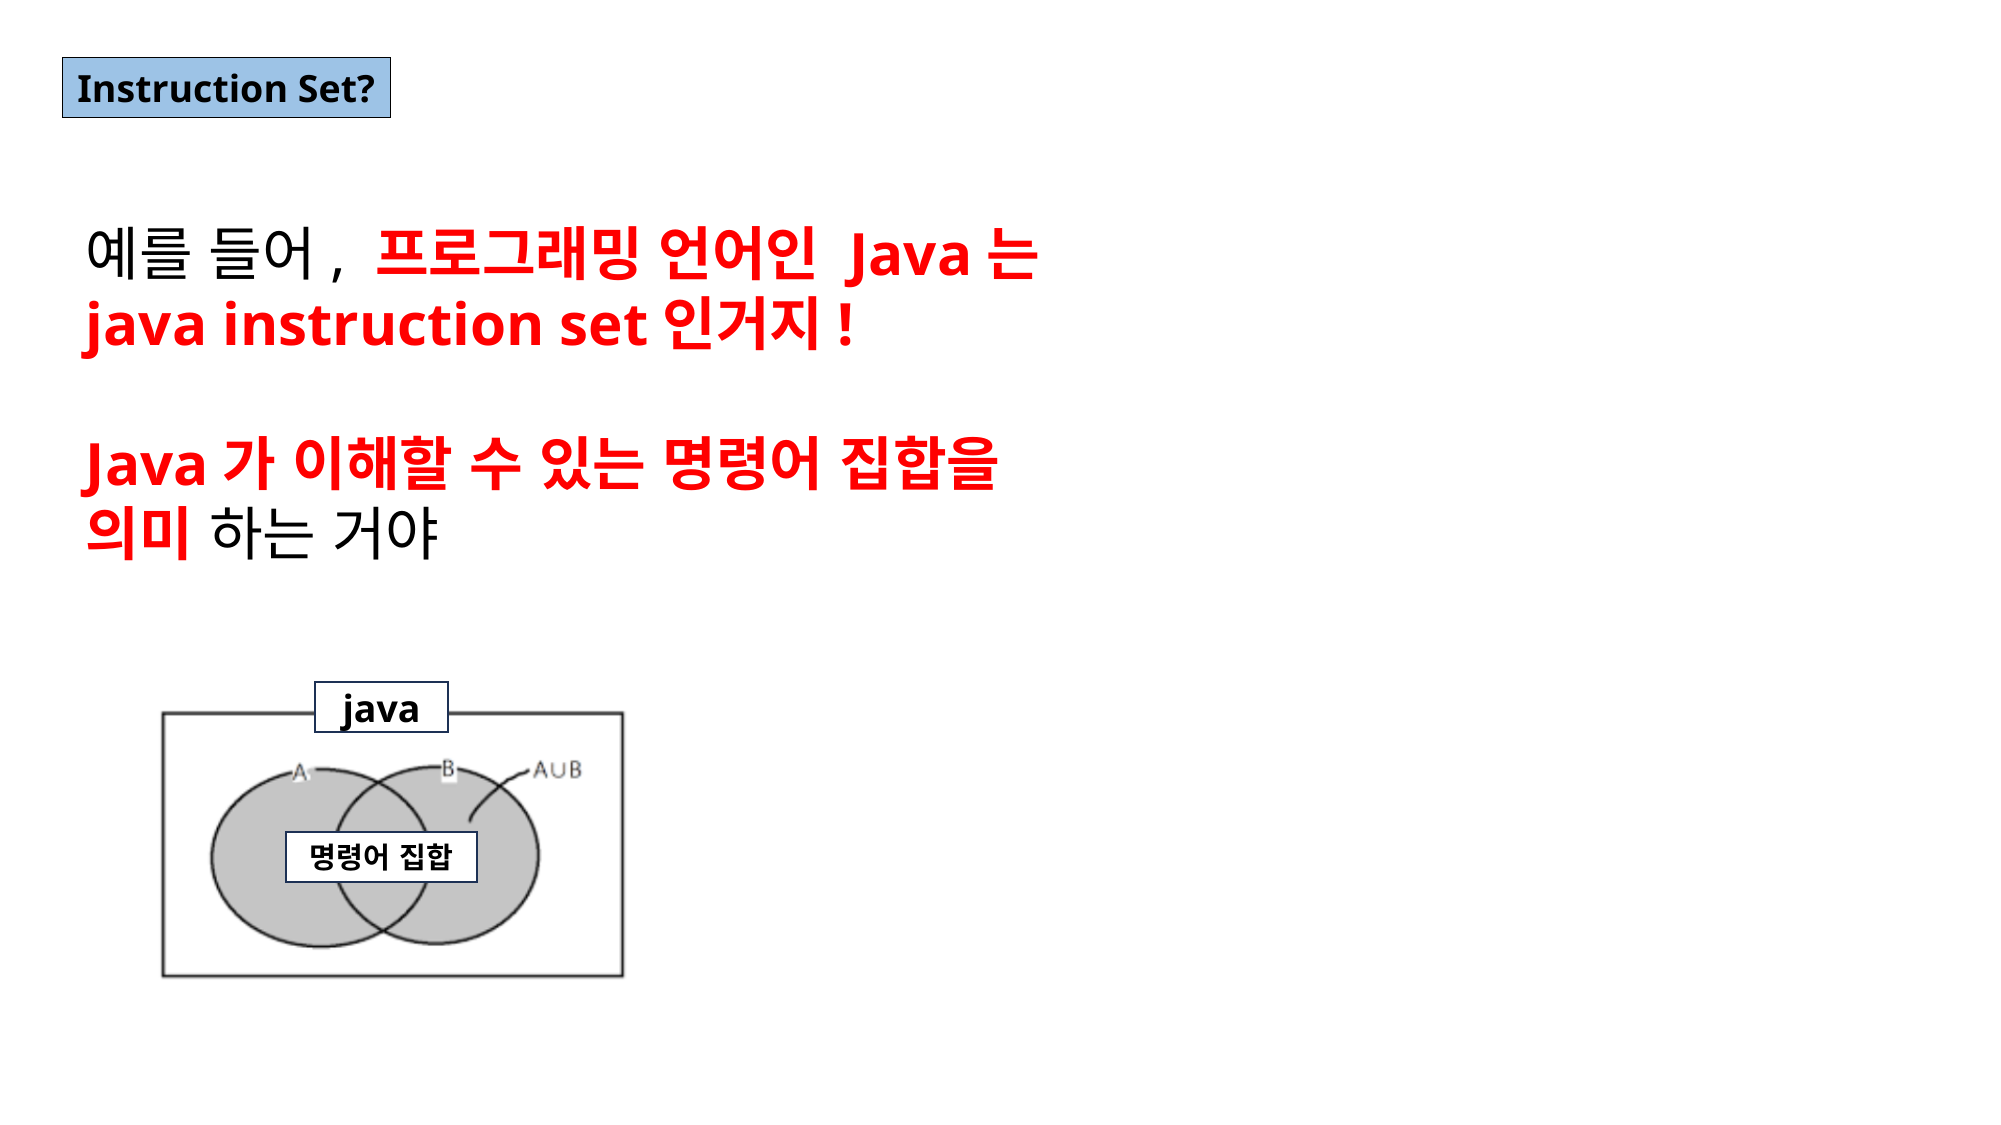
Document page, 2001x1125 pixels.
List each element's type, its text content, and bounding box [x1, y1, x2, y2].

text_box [123, 661, 641, 994]
text_box Instruction Set? [62, 57, 391, 118]
text_box 예를 들어, 프로그래밍 언어인 Java는 java instruction set인거지! Java가 이해할 수 있는 명령어 집합을 의미 하는 거야 [71, 209, 1096, 575]
